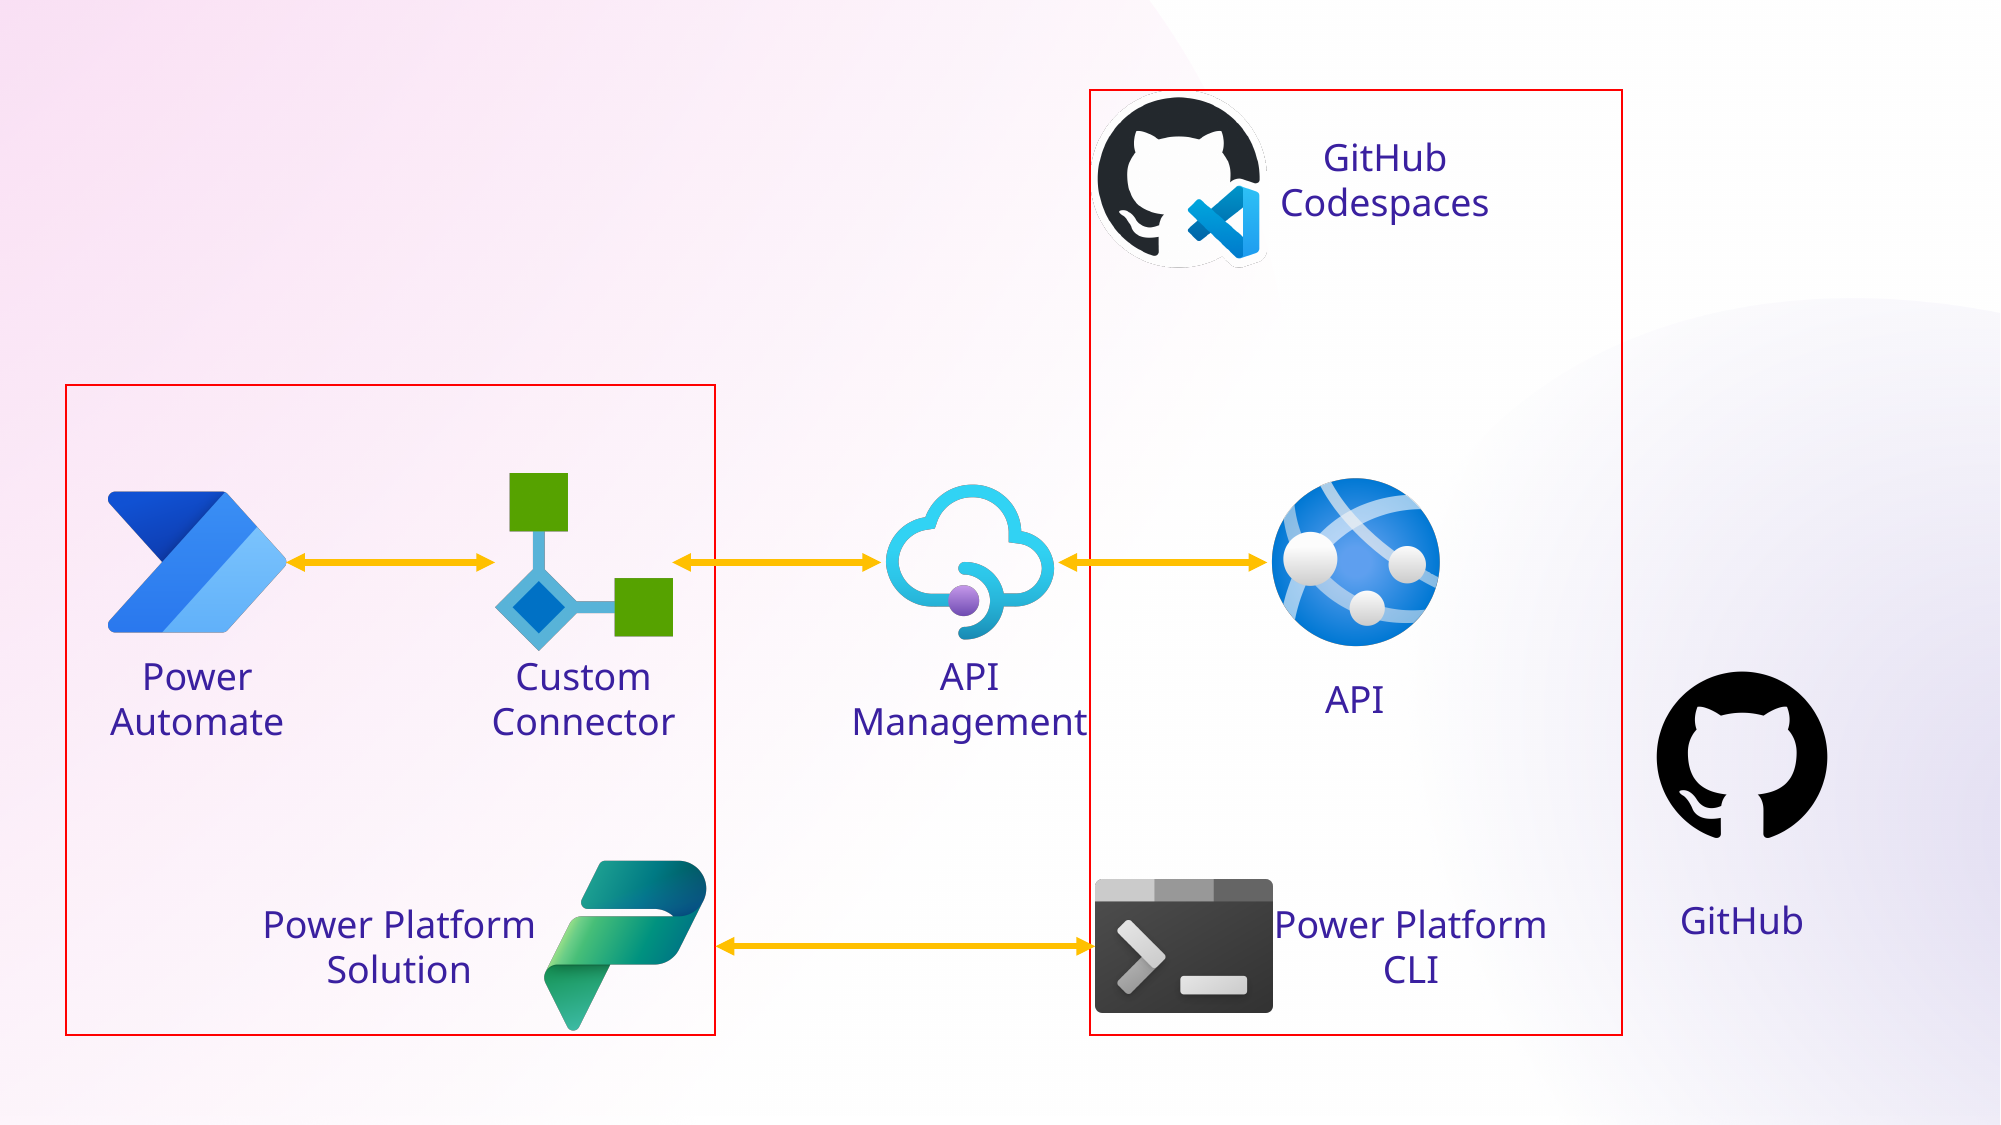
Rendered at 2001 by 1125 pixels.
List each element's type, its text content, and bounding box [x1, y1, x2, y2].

text_box [1089, 89, 1623, 1036]
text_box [1095, 857, 1273, 1035]
text_box Power Automate [95, 645, 300, 751]
text_box API [1310, 668, 1400, 728]
text_box Power Platform CLI [1273, 893, 1563, 999]
text_box GitHub [1665, 889, 1819, 950]
text_box Custom Connector [476, 645, 691, 751]
text_box [65, 384, 716, 1036]
text_box API Management [836, 645, 1103, 751]
text_box Power Platform Solution [247, 893, 538, 999]
text_box GitHub Codespaces [1267, 126, 1505, 231]
picture [0, 0, 2001, 1125]
